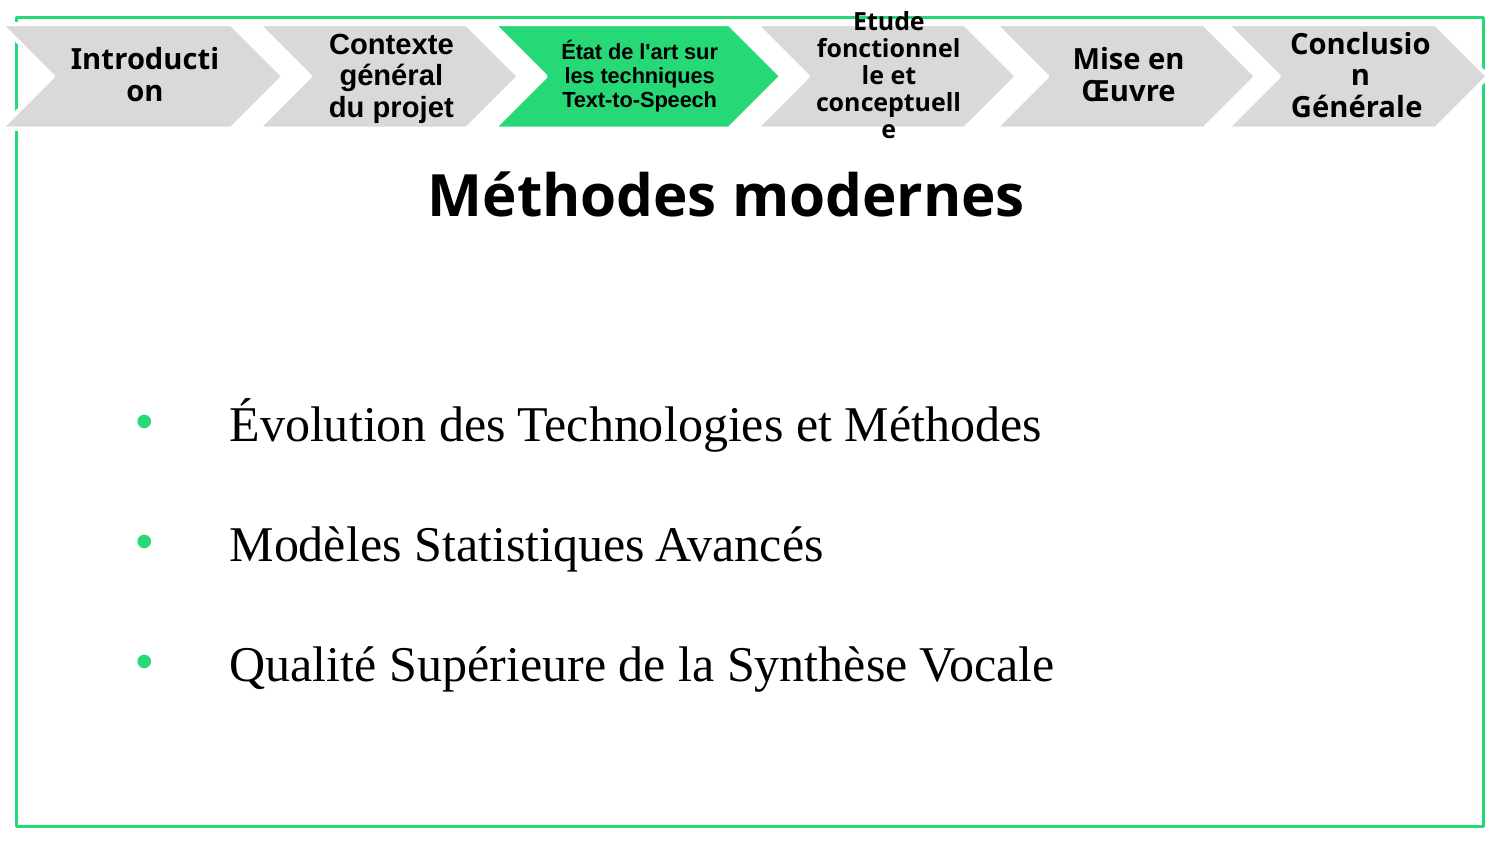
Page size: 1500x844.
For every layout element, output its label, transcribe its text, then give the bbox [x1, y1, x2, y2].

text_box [0, 0, 1489, 173]
subtitle Évolution des Technologies et Méthodes Modèles Statistiques Avancés Qualité Supérieure de la Synthèse Vocale [101, 376, 1395, 802]
title Méthodes modernes [101, 181, 1366, 260]
